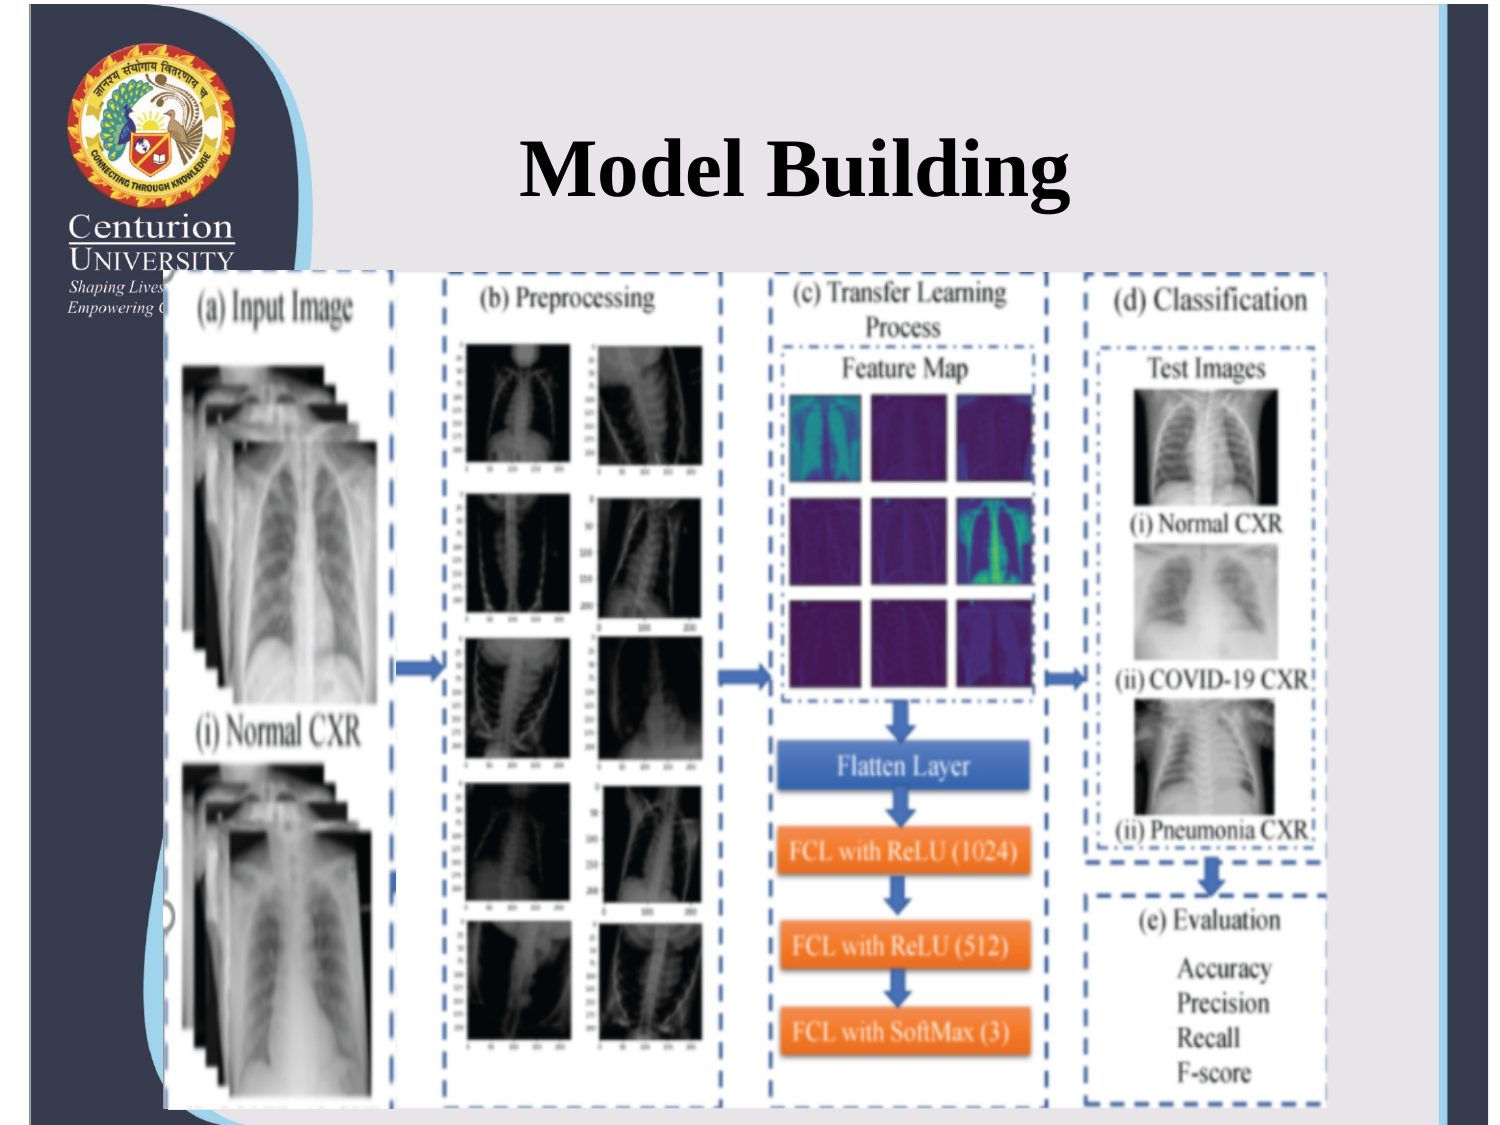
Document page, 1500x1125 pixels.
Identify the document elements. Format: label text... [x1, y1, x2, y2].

picture [29, 4, 1489, 1125]
title Model Building [194, 59, 1397, 278]
